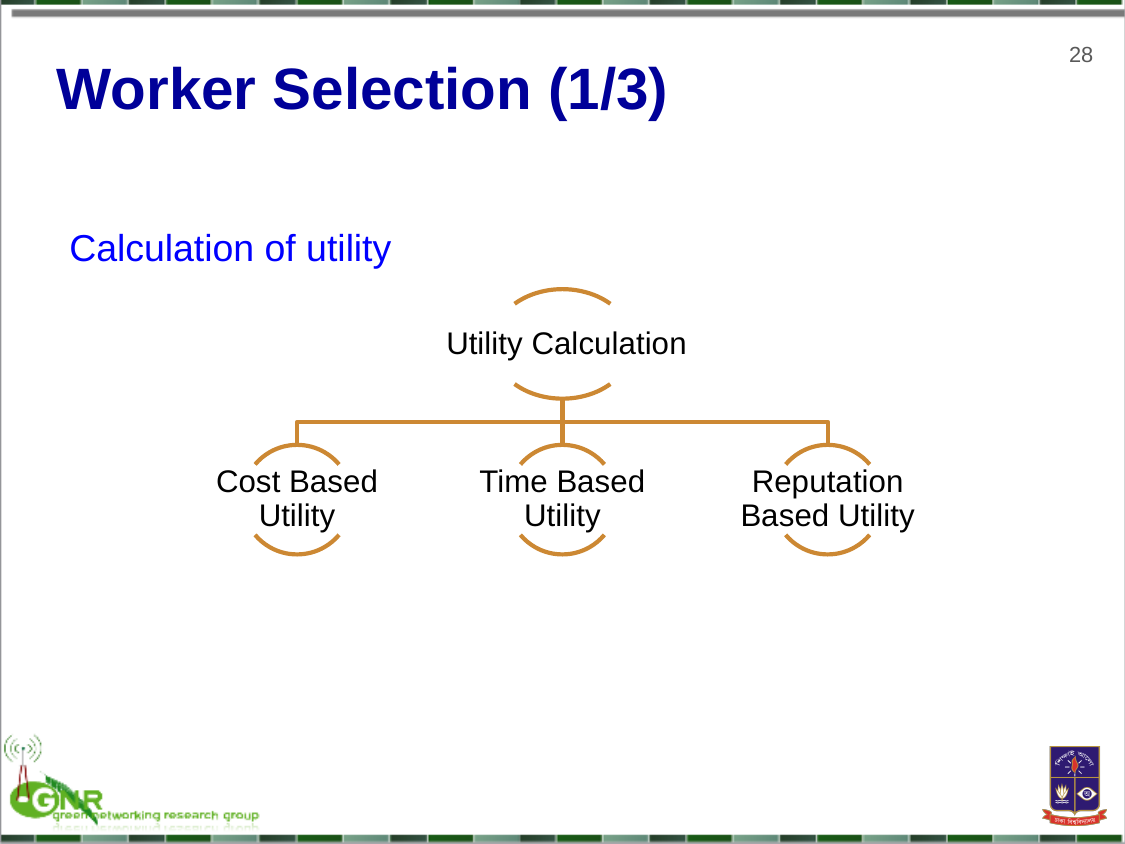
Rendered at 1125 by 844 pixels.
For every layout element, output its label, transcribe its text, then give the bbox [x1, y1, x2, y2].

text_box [187, 171, 938, 673]
text_box Worker Selection (1/3) [45, 40, 847, 133]
picture [0, 0, 1125, 844]
text_box Calculation of utility [45, 212, 1049, 722]
slide_number 28 [1040, 21, 1109, 87]
